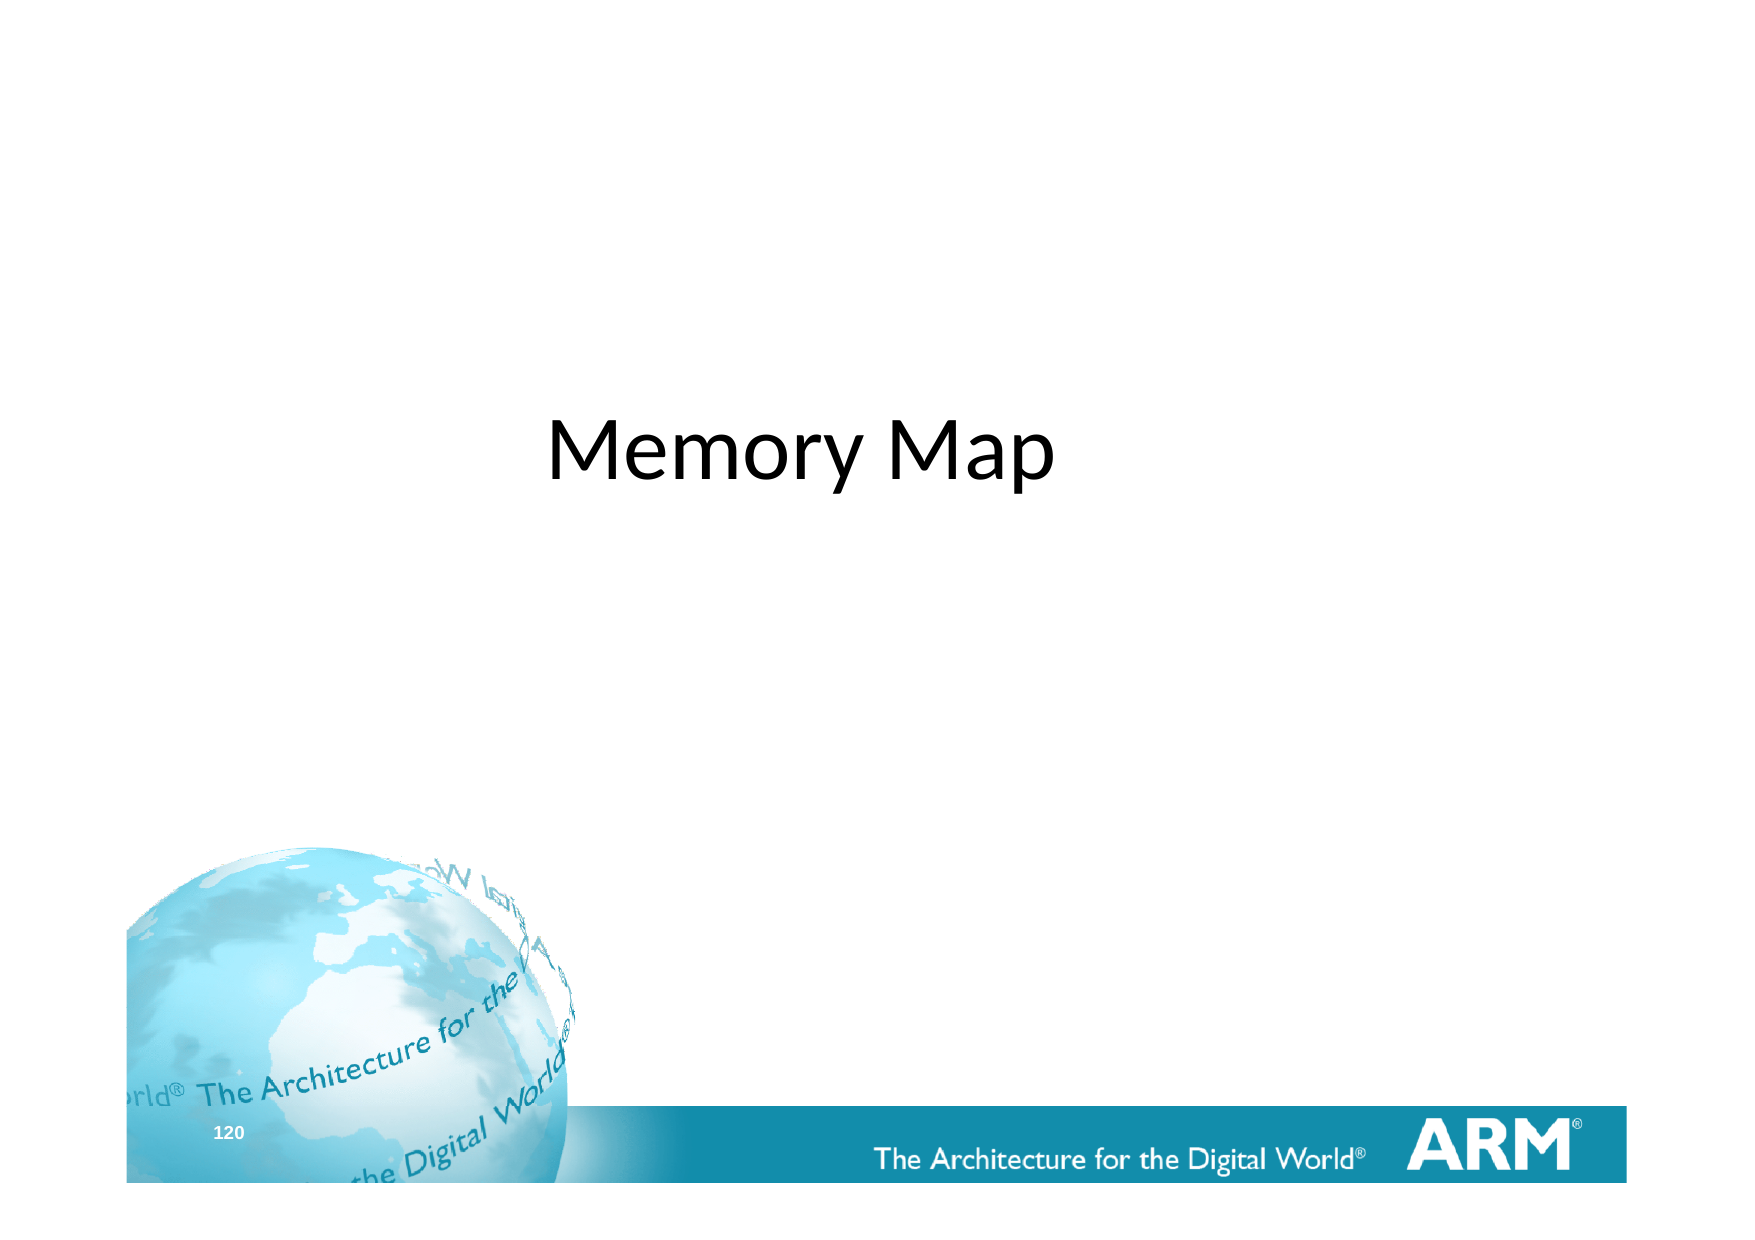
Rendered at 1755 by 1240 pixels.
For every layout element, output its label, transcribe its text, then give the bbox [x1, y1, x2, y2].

picture [126, 847, 1627, 1183]
title Memory Map [545, 400, 1209, 610]
slide_number 120 [198, 1120, 287, 1176]
